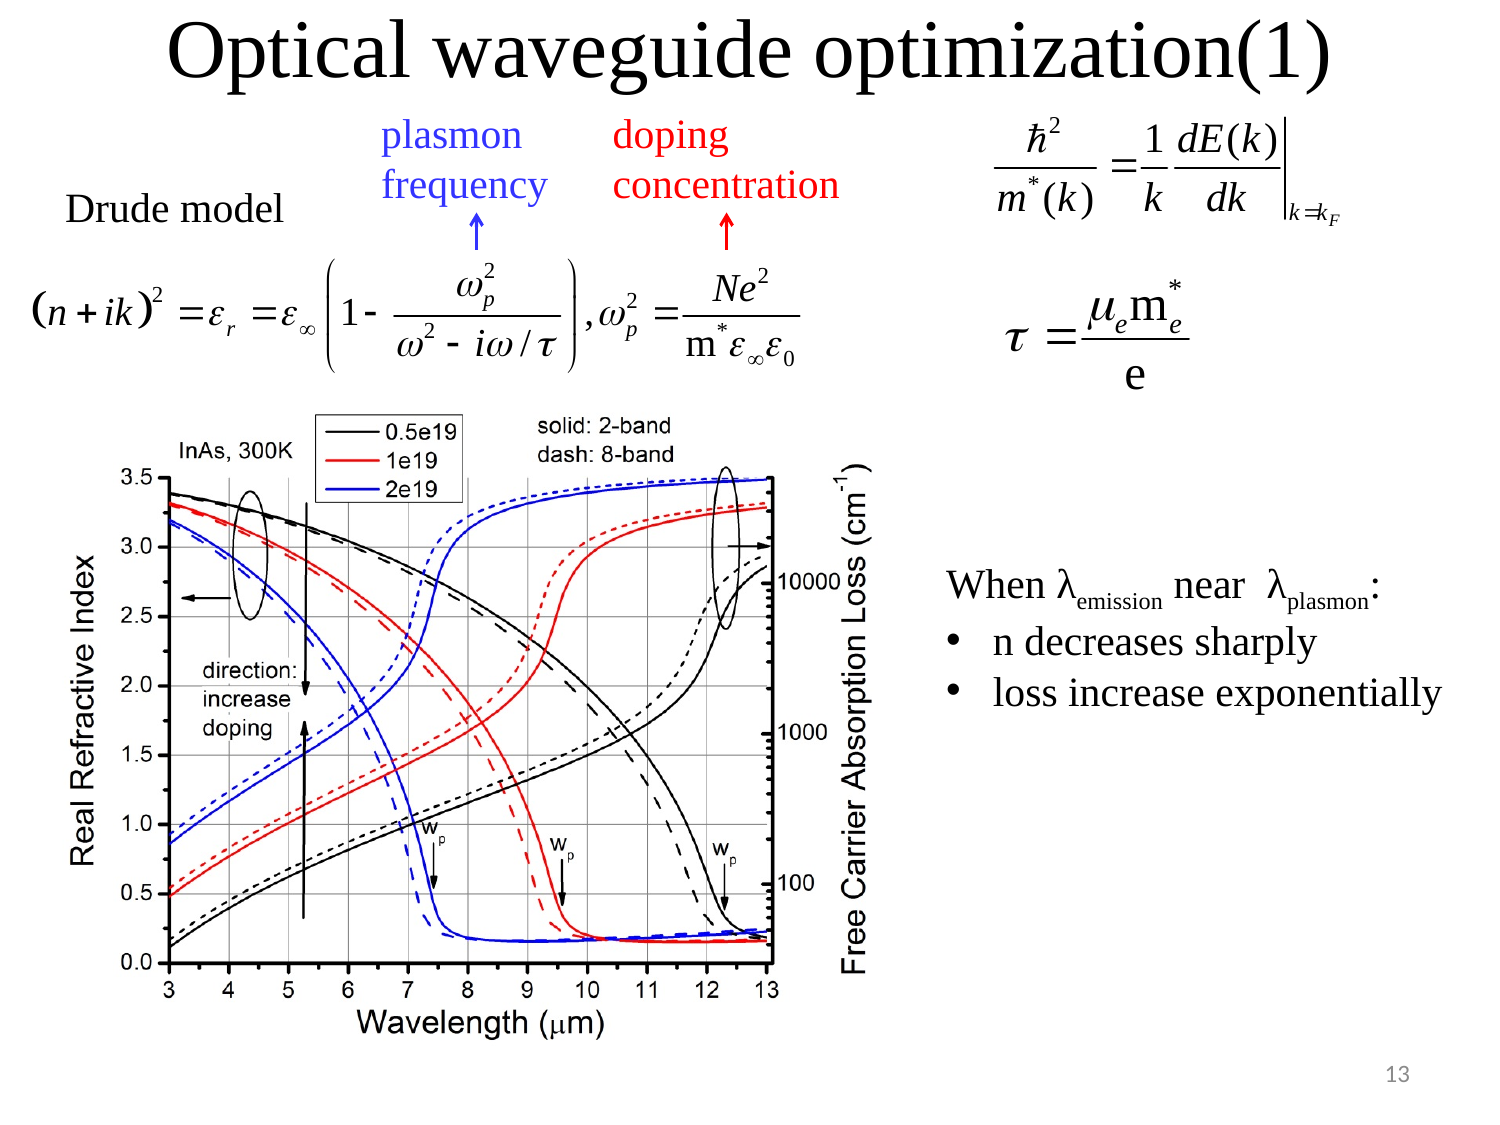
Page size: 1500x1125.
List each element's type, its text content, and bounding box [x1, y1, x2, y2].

picture [12, 399, 888, 1076]
text_box doping concentration [597, 99, 856, 215]
text_box Drude model [50, 172, 300, 238]
picture [999, 265, 1201, 401]
text_box plasmon frequency [366, 99, 564, 215]
title Optical waveguide optimization(1) [75, 0, 1425, 138]
picture [26, 249, 807, 382]
slide_number 13 [1074, 1042, 1425, 1103]
picture [987, 105, 1351, 235]
text_box When λemission near λplasmon: n decreases sharply loss increase exponentially [931, 549, 1469, 722]
